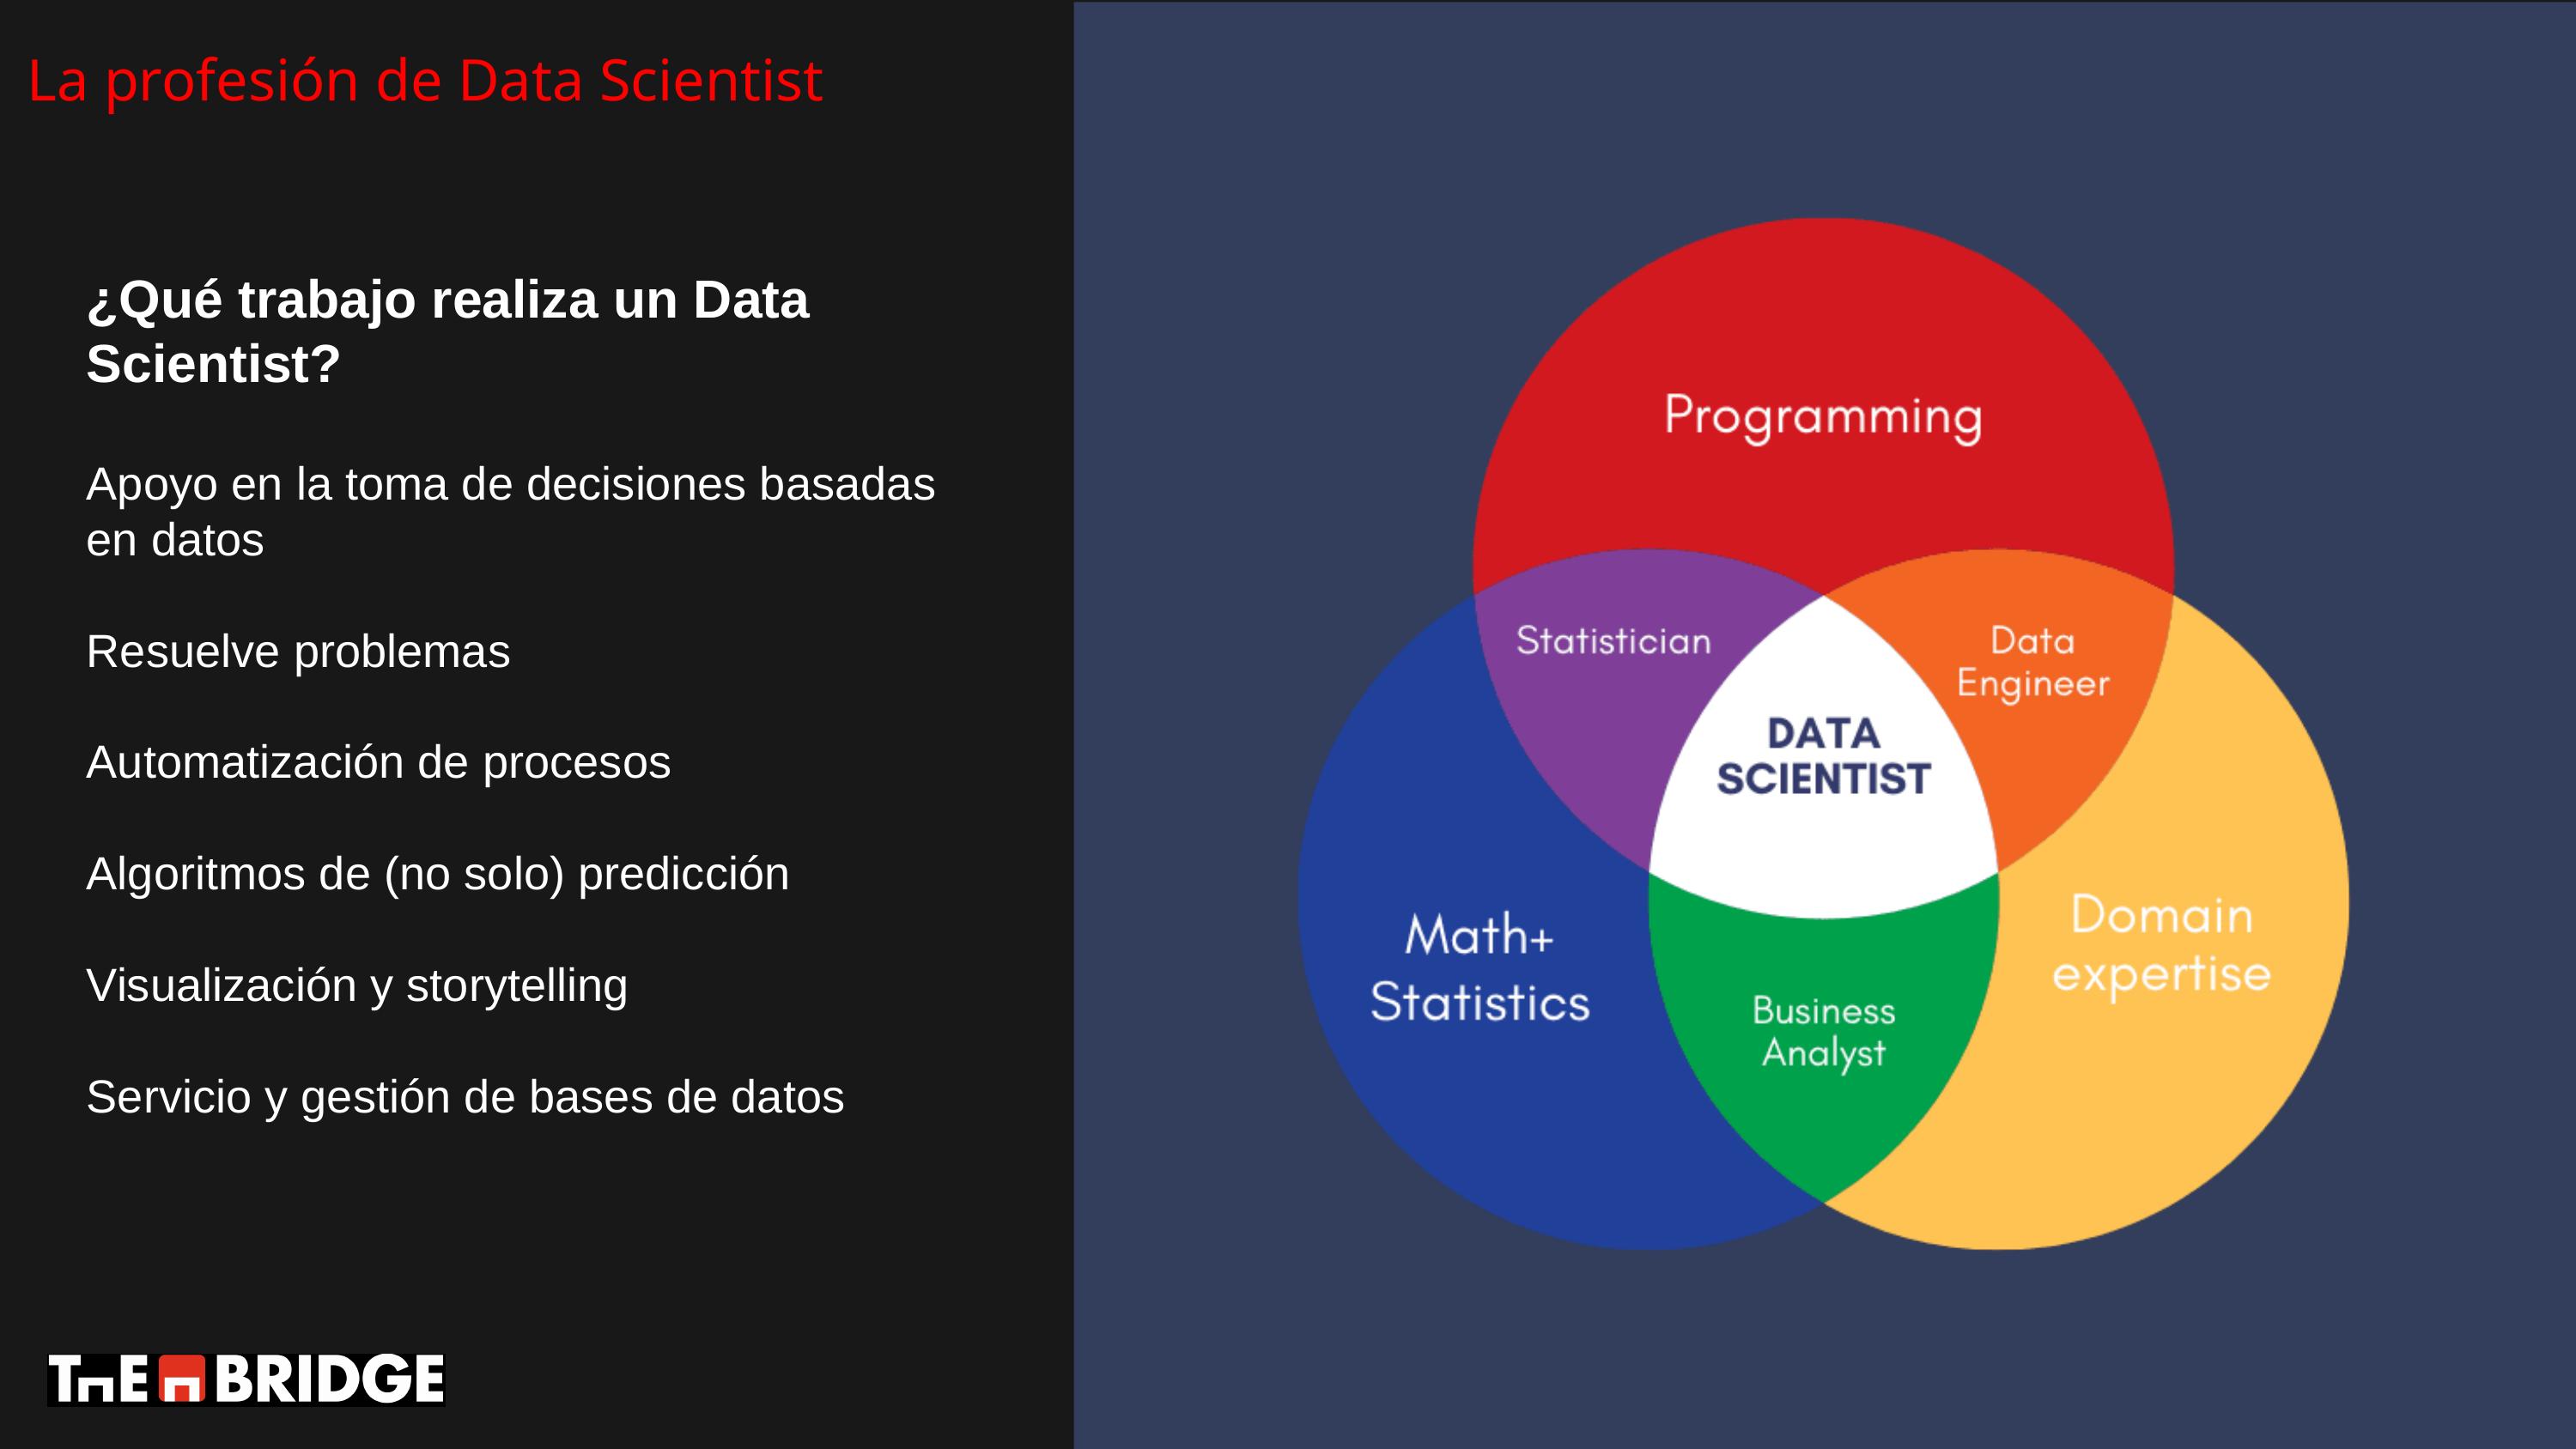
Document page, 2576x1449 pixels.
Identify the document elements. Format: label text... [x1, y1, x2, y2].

picture [1261, 173, 2390, 1279]
title La profesión de Data Scientist [27, 33, 981, 165]
text_box [1073, 2, 2576, 1449]
text_box ¿Qué trabajo realiza un Data Scientist? Apoyo en la toma de decisiones basadas en datos Resuelve problemas Automatización de procesos Algoritmos de (no solo) predicción Visualización y storytelling Servicio y gestión de bases de datos [60, 239, 1014, 1149]
picture [47, 1354, 446, 1407]
